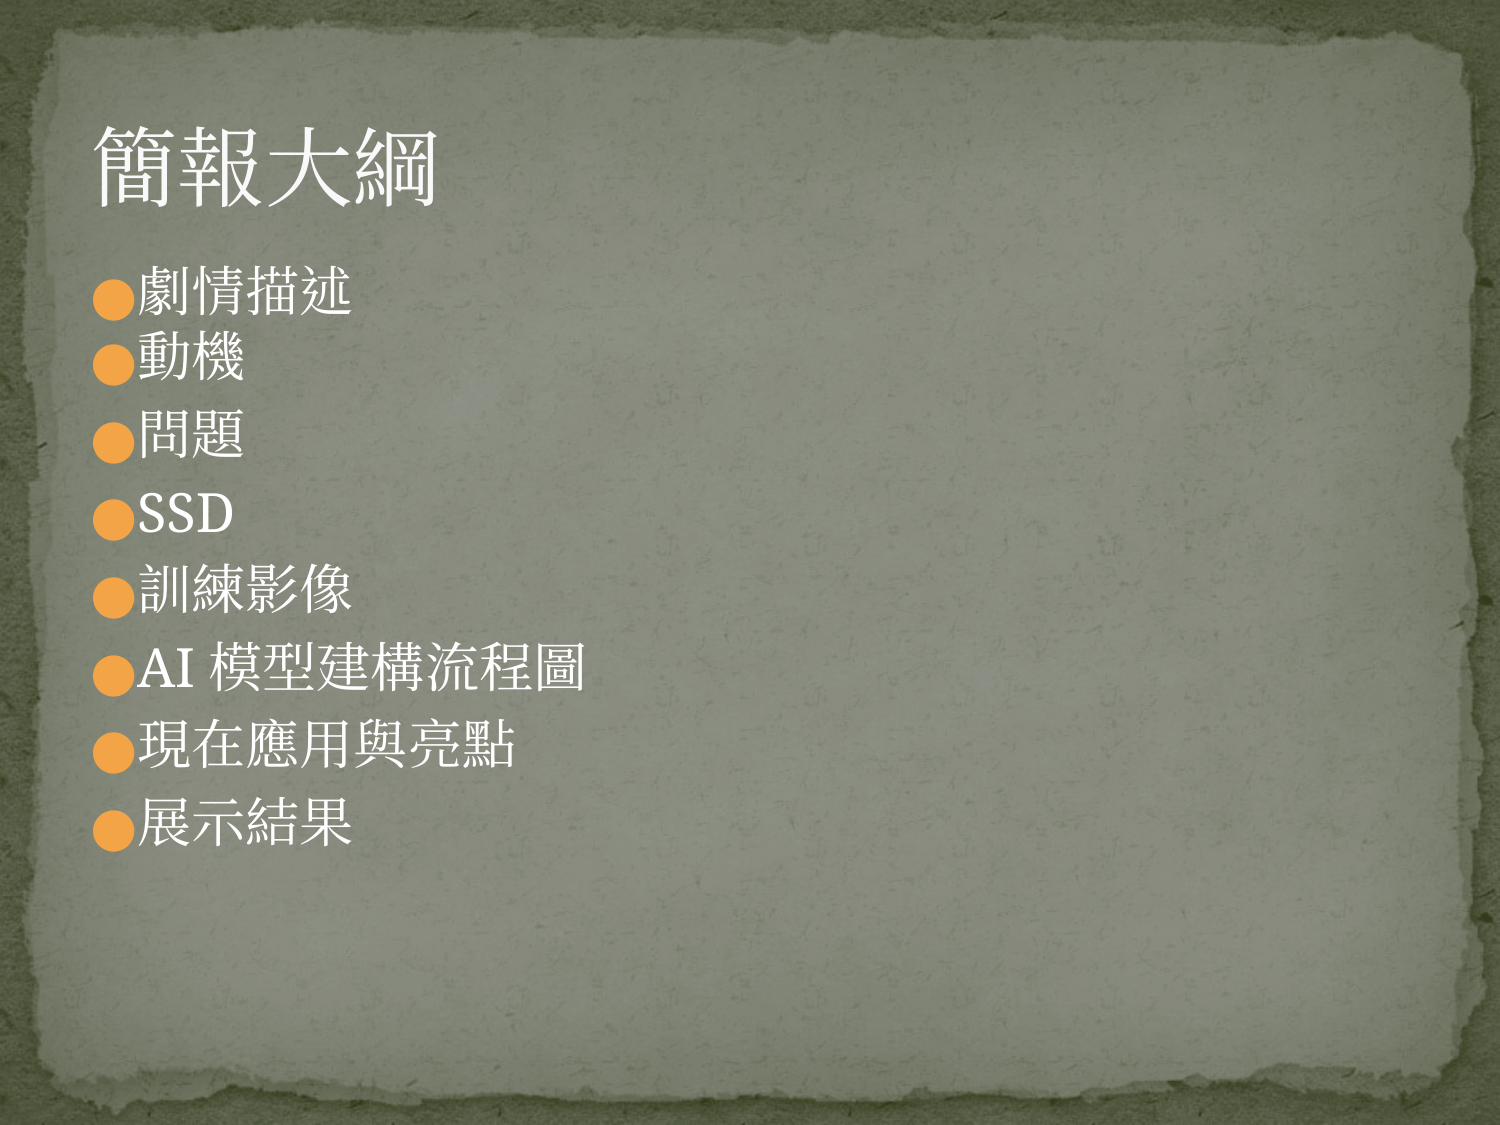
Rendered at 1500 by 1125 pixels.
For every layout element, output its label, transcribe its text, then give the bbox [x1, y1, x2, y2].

picture [0, 0, 1500, 1125]
title 簡報大綱 [75, 24, 1425, 225]
list 劇情描述 動機 問題 SSD 訓練影像 AI模型建構流程圖 現在應用與亮點 展示結果 [75, 249, 1425, 1000]
